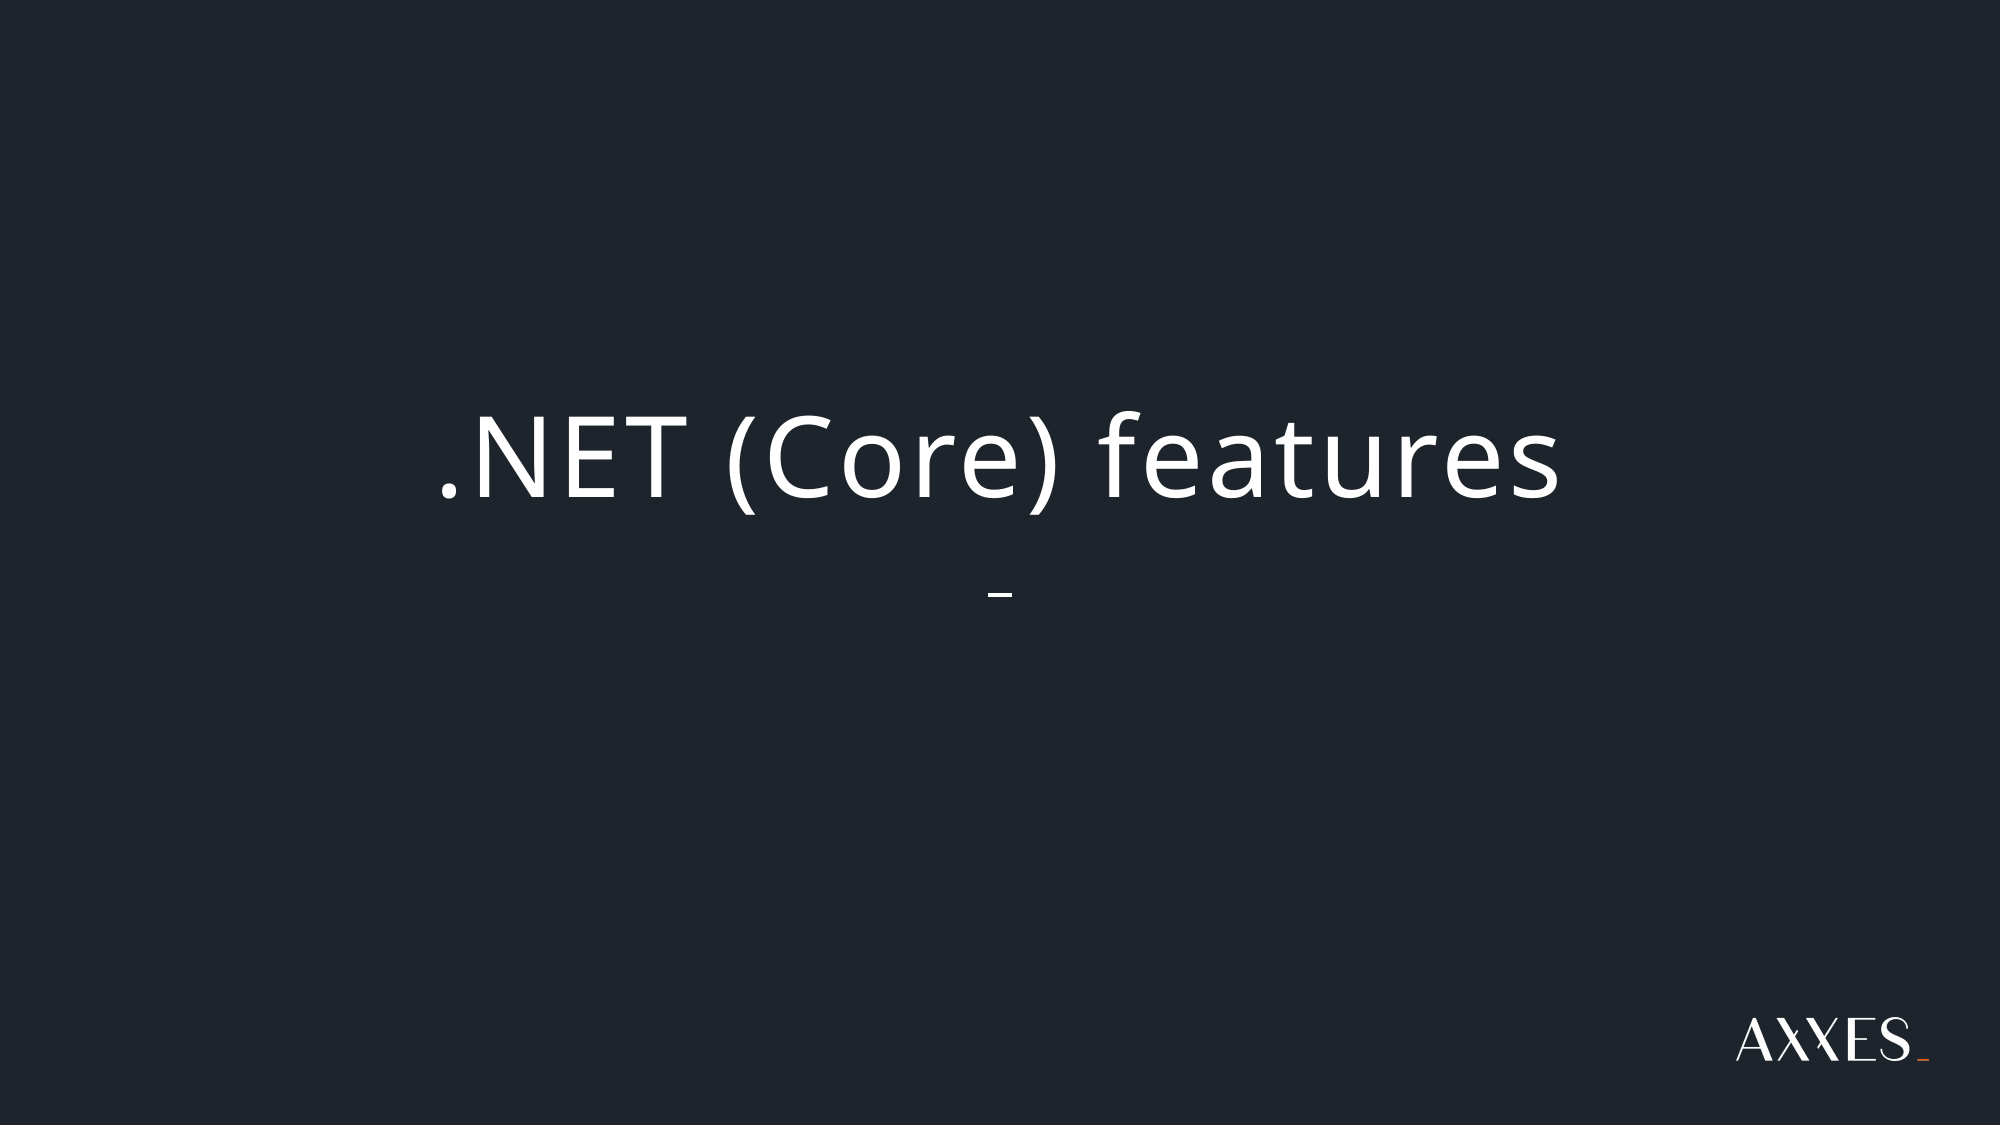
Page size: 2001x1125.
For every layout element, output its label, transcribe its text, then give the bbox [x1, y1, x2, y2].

title .NET (Core) features [137, 264, 1863, 530]
picture [1736, 1017, 1929, 1061]
